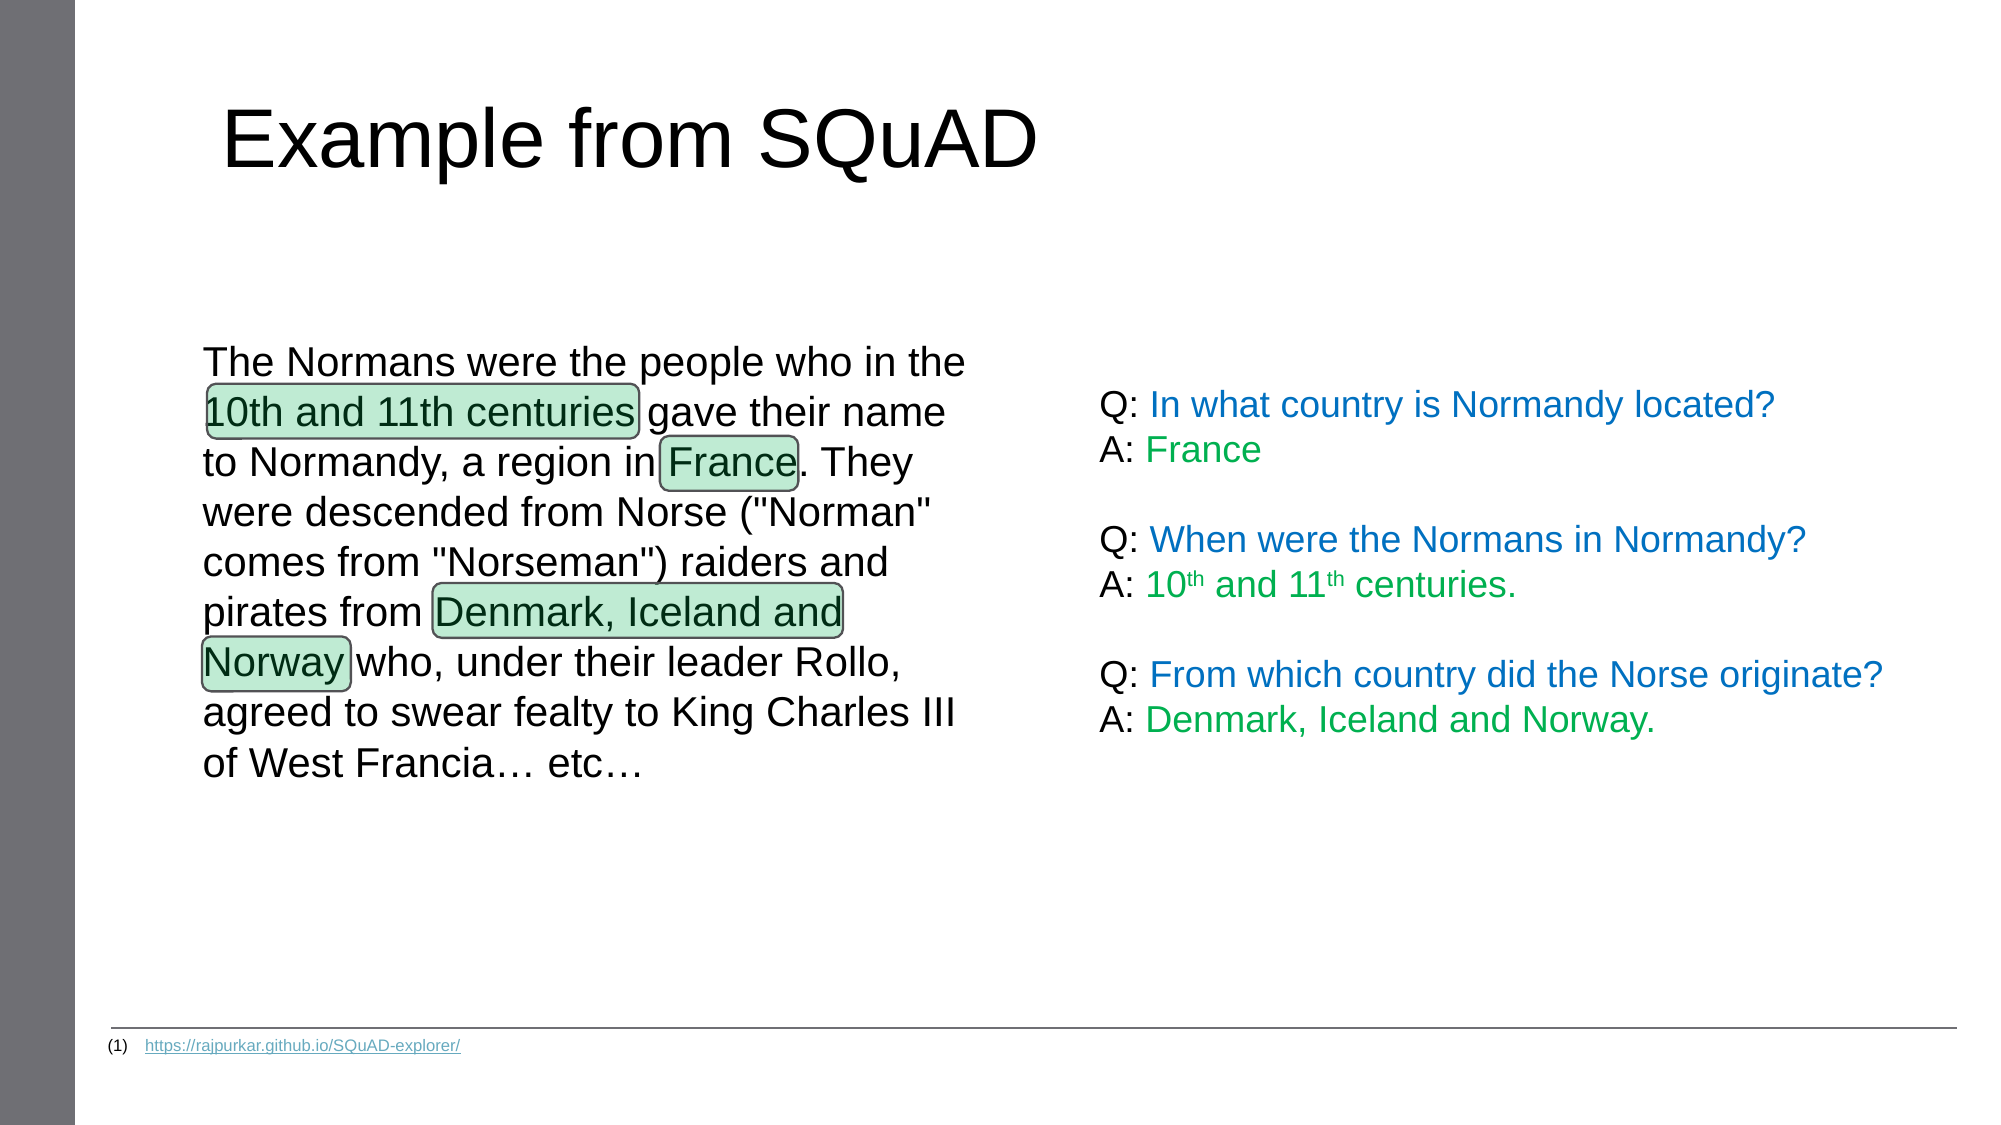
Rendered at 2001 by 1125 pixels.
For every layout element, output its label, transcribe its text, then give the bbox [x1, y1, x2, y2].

text_box https://rajpurkar.github.io/SQuAD-explorer/ [92, 1027, 1561, 1083]
text_box [200, 635, 353, 693]
text_box [431, 581, 845, 640]
text_box Example from SQuAD [206, 76, 1913, 192]
text_box [205, 382, 641, 440]
text_box [658, 434, 800, 492]
text_box The Normans were the people who in the 10th and 11th centuries gave their name to Normandy, a region in France. They were descended from Norse ("Norman" comes from "Norseman") raiders and pirates from Denmark, Iceland and Norway who, under their leader Rollo, agreed to swear fealty to King Charles III of West Francia… etc… [187, 327, 1000, 793]
text_box Q: In what country is Normandy located? A: France Q: When were the Normans in Normandy? A: 10th and 11th centuries. Q: From which country did the Norse originate? A: Denmark, Iceland and Norway. [1084, 373, 1979, 748]
